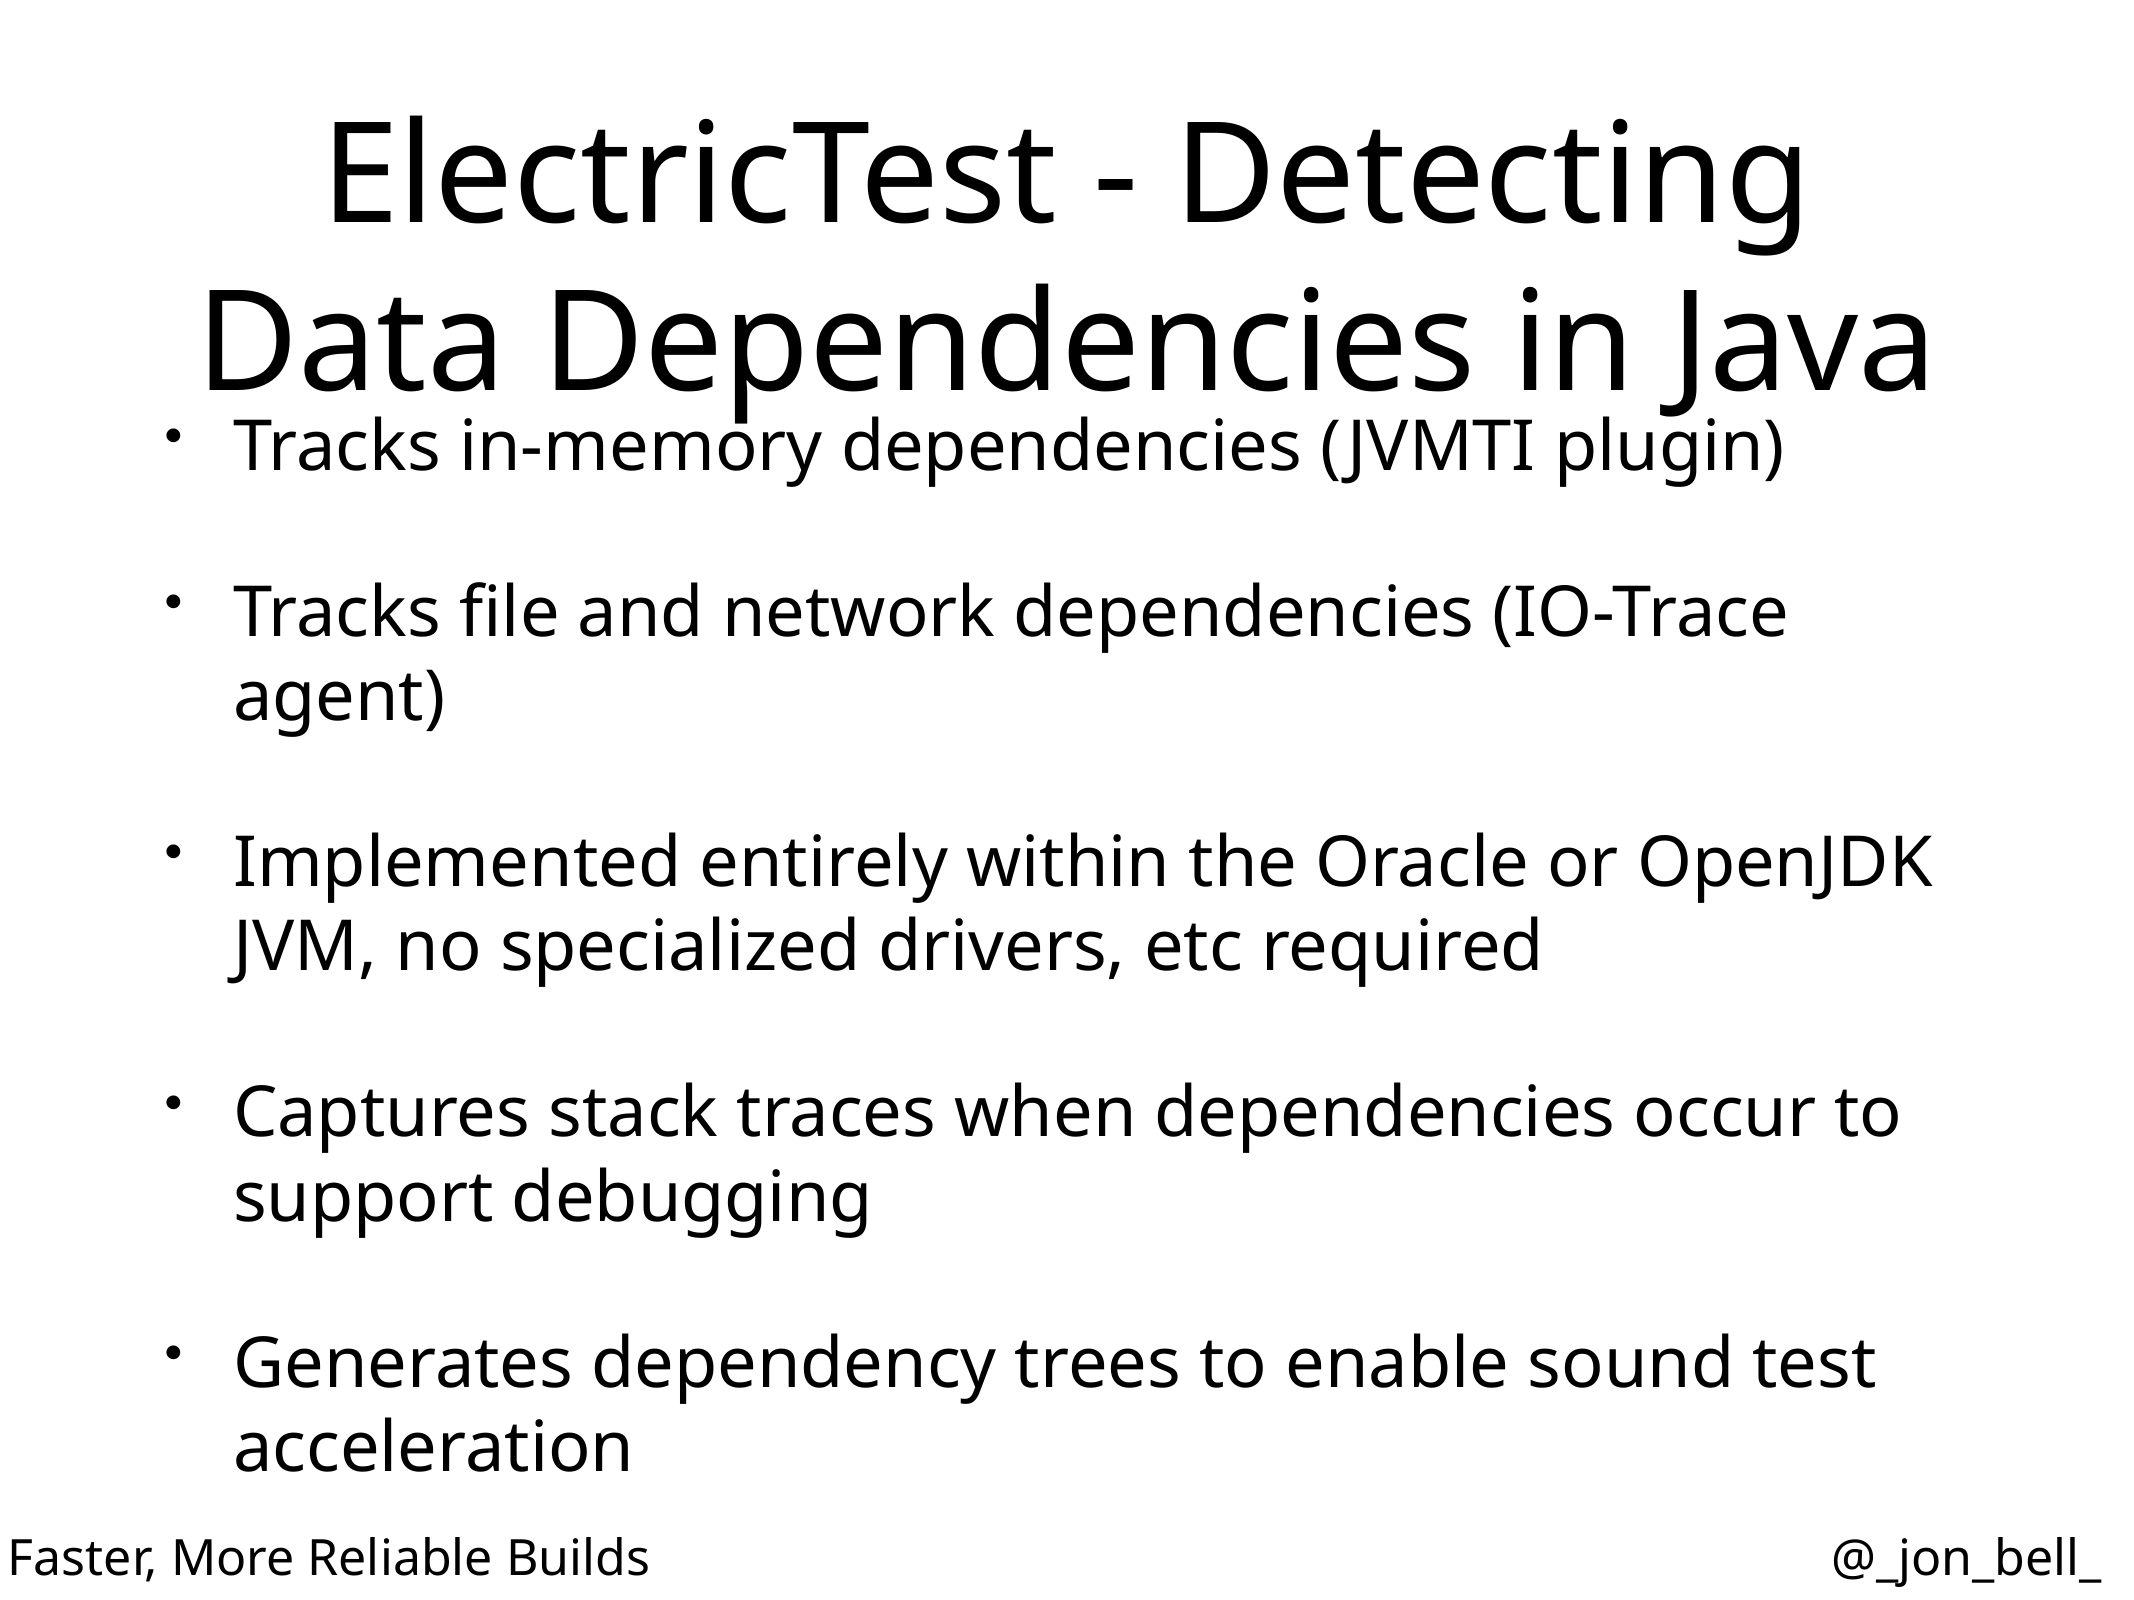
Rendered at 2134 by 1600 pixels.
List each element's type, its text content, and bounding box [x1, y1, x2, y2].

title ElectricTest - Detecting Data Dependencies in Java [155, 72, 1978, 426]
list Tracks in-memory dependencies (JVMTI plugin) Tracks file and network dependencies (IO-Trace agent) Implemented entirely within the Oracle or OpenJDK JVM, no specialized drivers, etc required Captures stack traces when dependencies occur to support debugging Generates dependency trees to enable sound test acceleration [155, 426, 1978, 1459]
